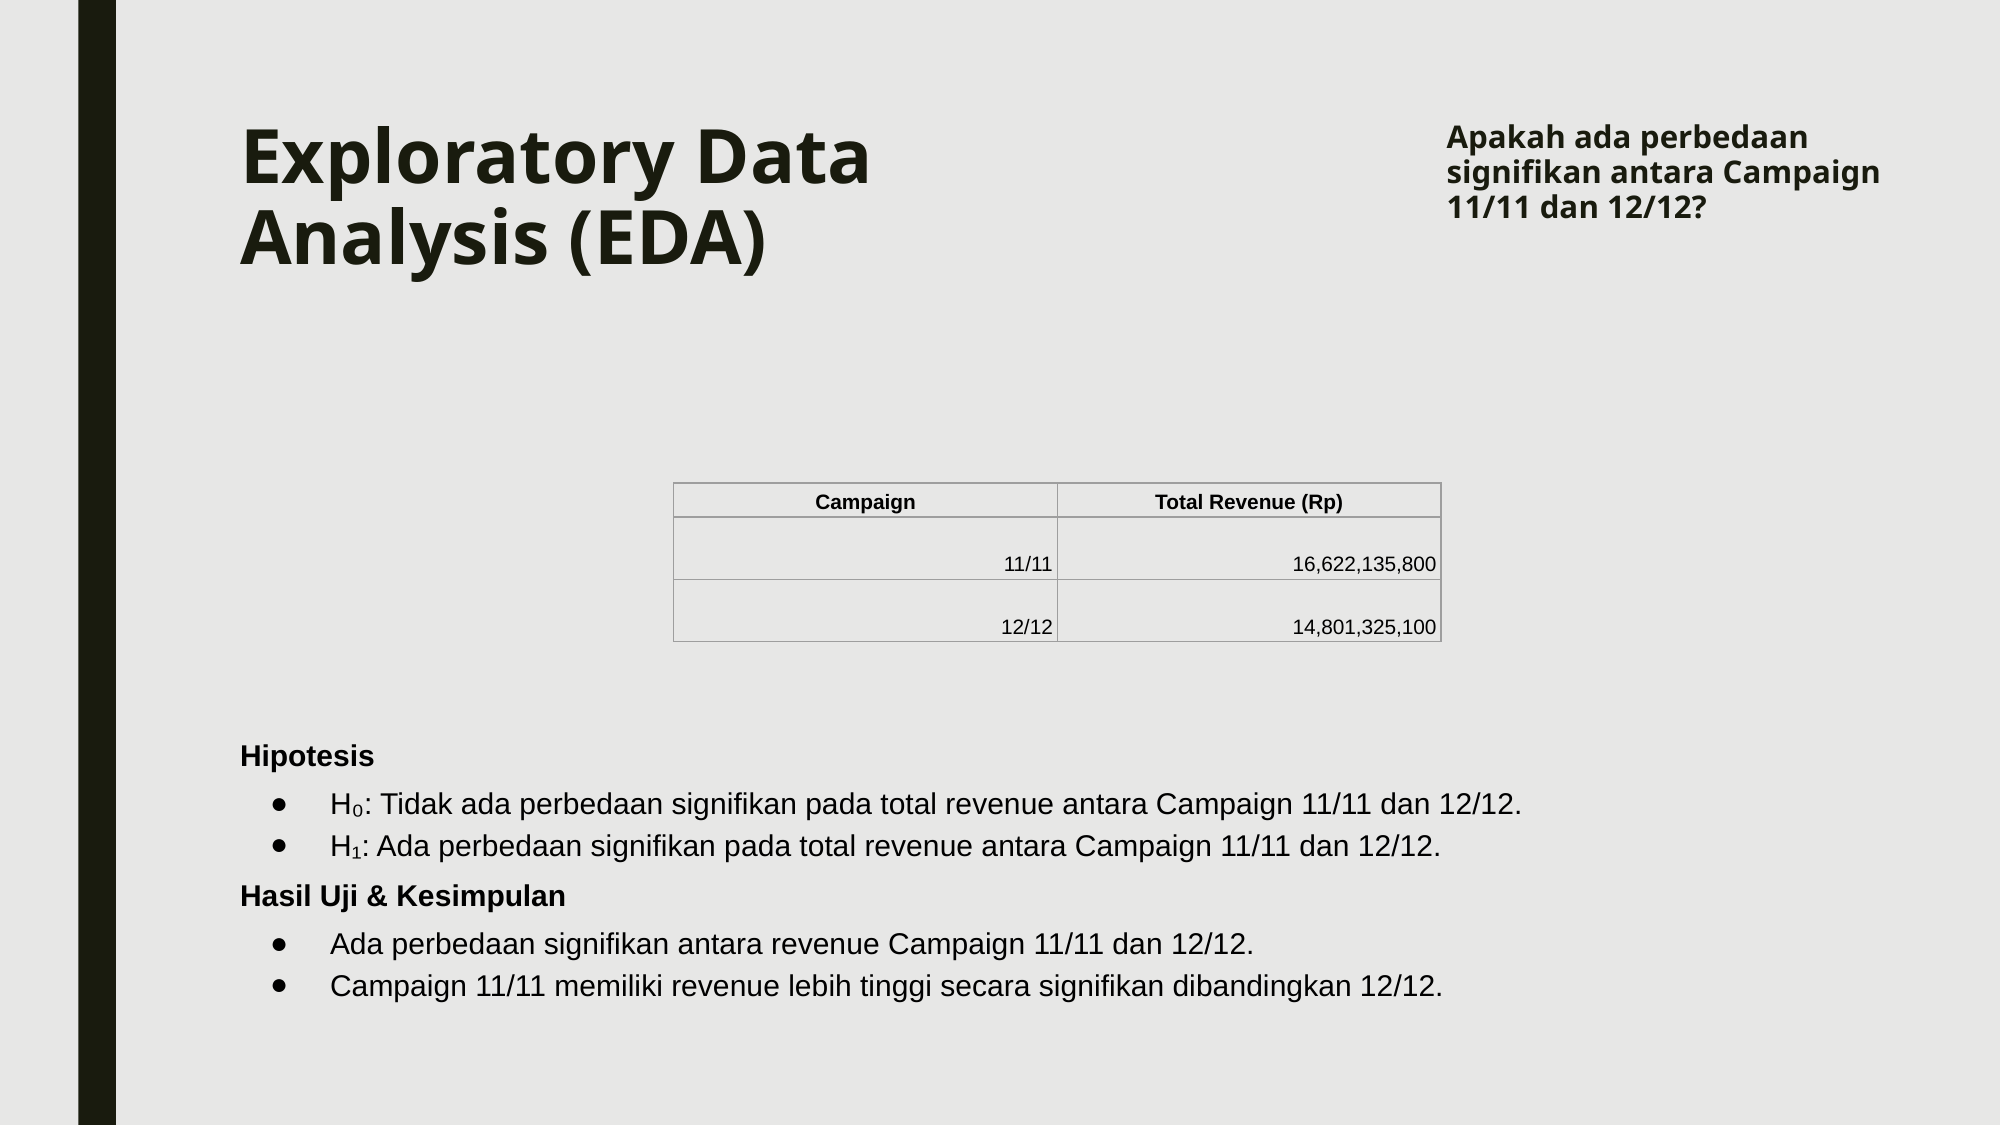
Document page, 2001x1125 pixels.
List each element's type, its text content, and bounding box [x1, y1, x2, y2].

title Exploratory Data Analysis (EDA) [225, 112, 990, 330]
table_cell 12/12 [674, 580, 1057, 641]
table_cell 11/11 [674, 518, 1057, 579]
list Apakah ada perbedaan signifikan antara Campaign 11/11 dan 12/12? [1431, 112, 1910, 353]
table_header Total Revenue (Rp) [1058, 484, 1440, 516]
list Hipotesis H₀: Tidak ada perbedaan signifikan pada total revenue antara Campaign 11/11 dan 12/12. H₁: Ada perbedaan signifikan pada total revenue antara Campaign 11/11 dan 12/12. Hasil Uji & Kesimpulan Ada perbedaan signifikan antara revenue Campaign 11/11 dan 12/12. Campaign 11/11 memiliki revenue lebih tinggi secara signifikan dibandingkan 12/12. [225, 723, 1555, 1054]
table_header Campaign [674, 484, 1057, 516]
table_cell 14,801,325,100 [1058, 580, 1440, 641]
table_cell 16,622,135,800 [1058, 518, 1440, 579]
